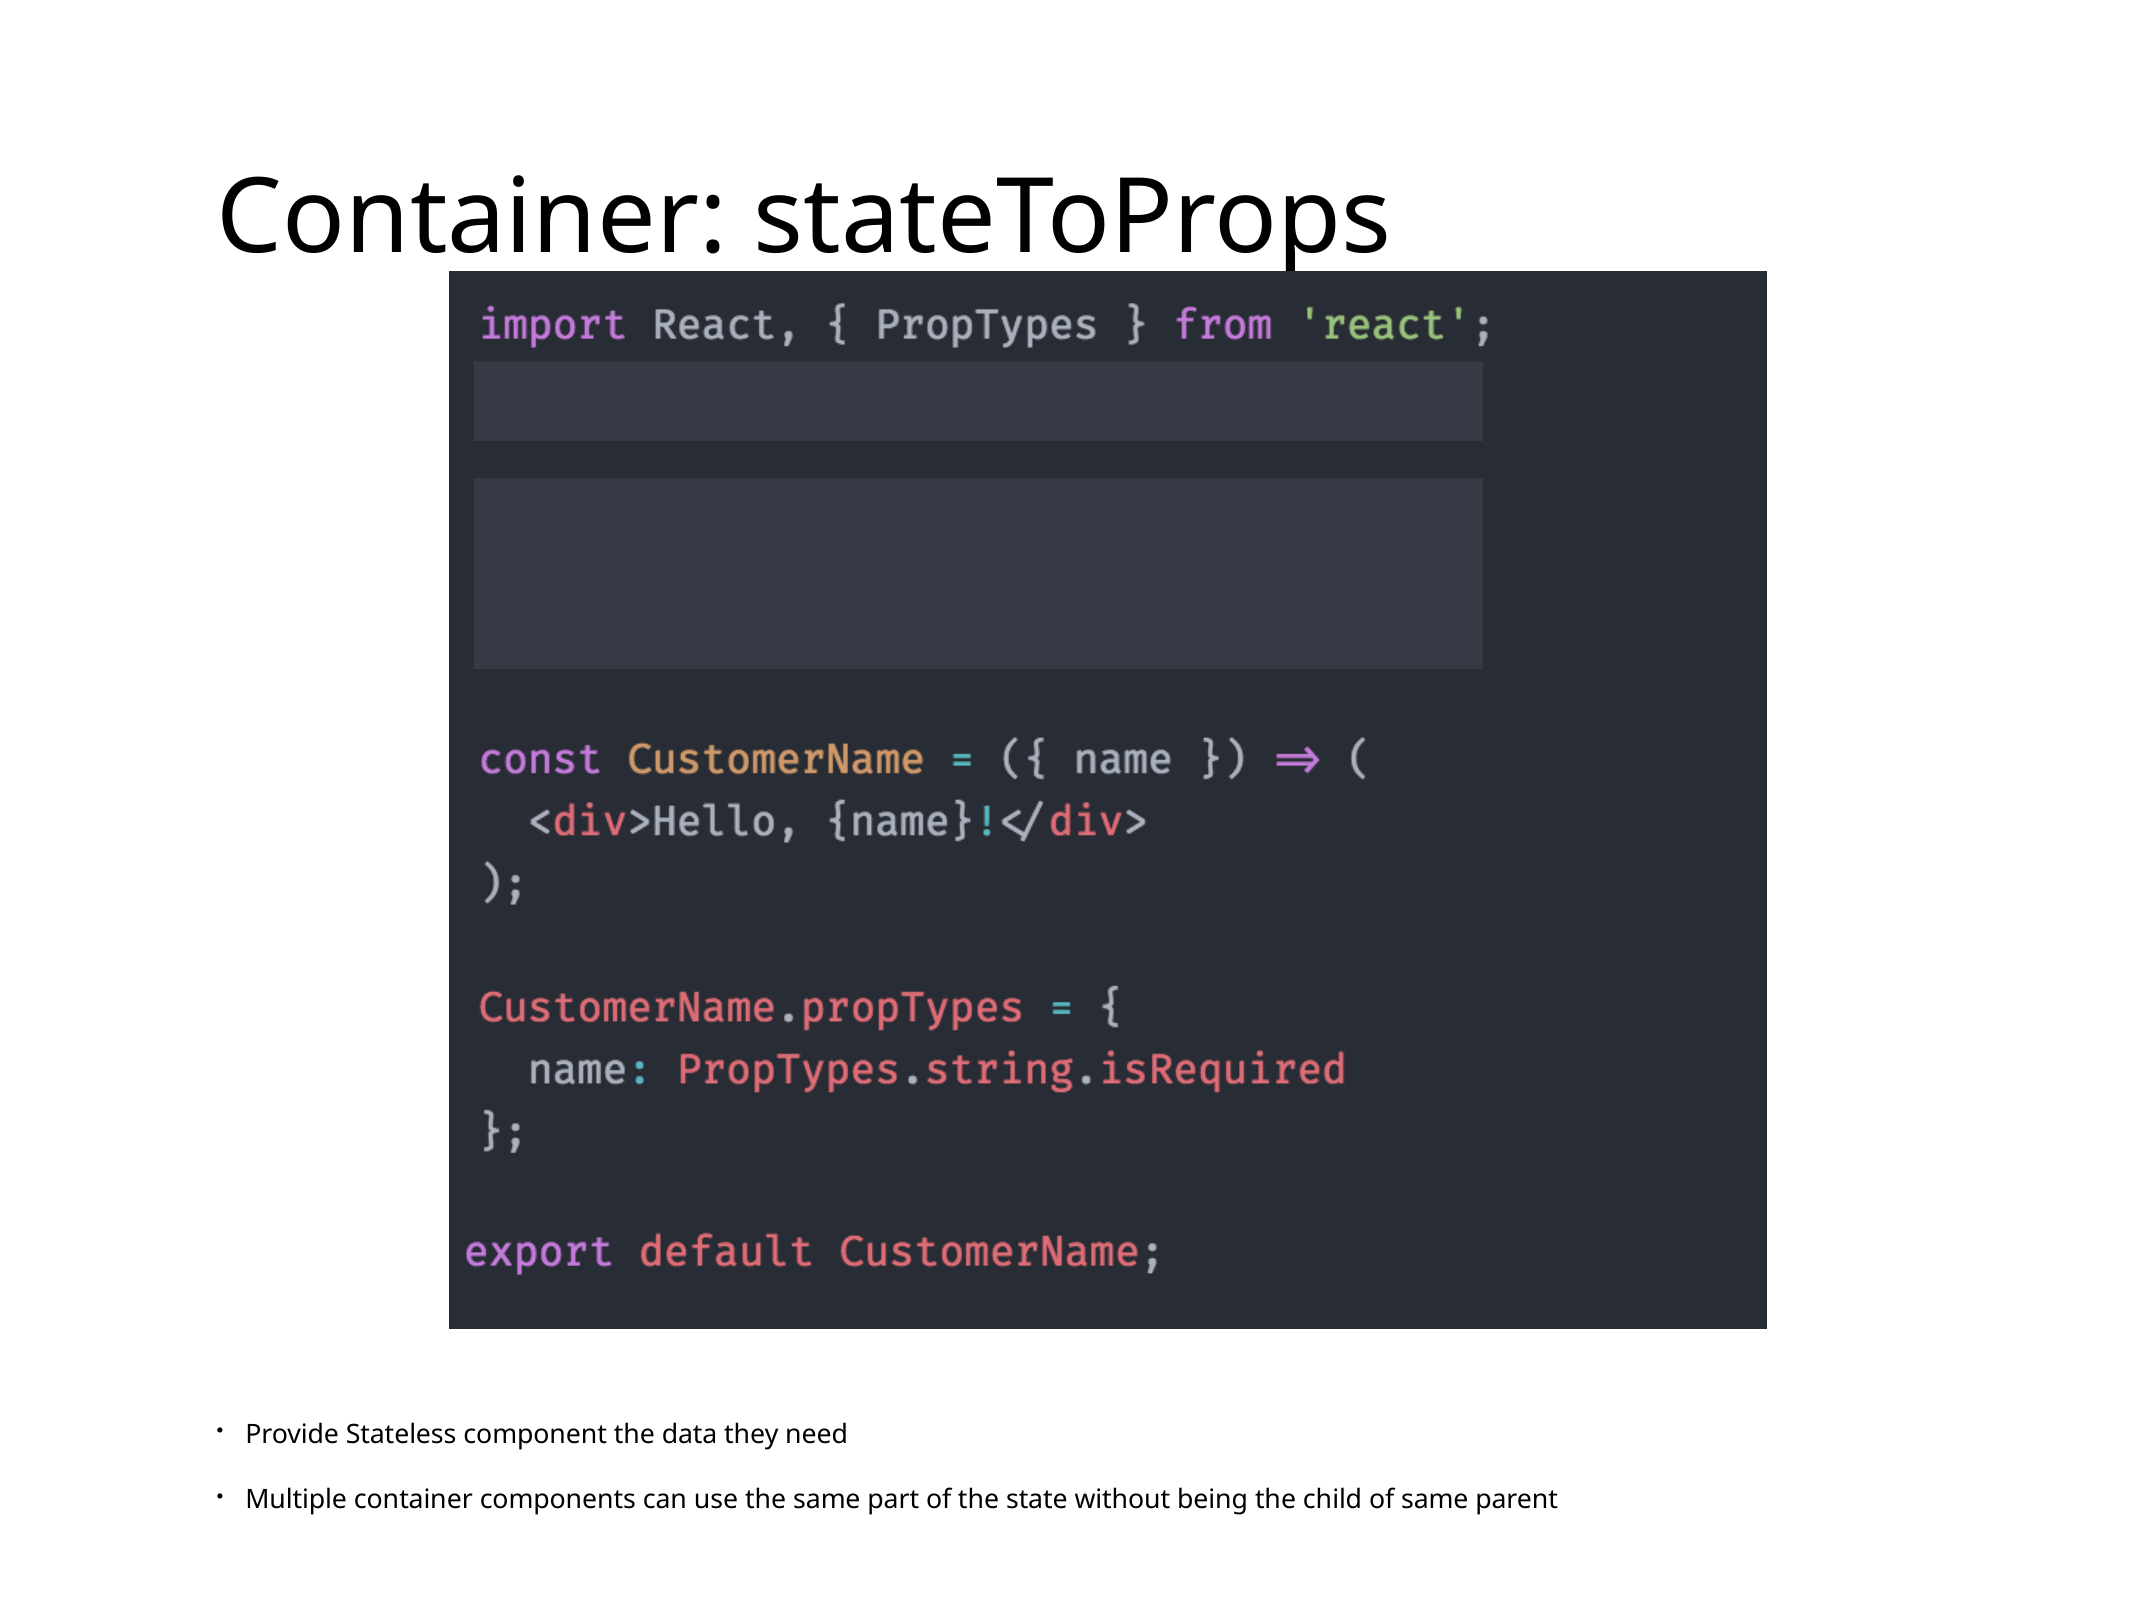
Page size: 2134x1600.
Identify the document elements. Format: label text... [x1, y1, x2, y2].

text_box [448, 361, 1768, 1330]
picture [448, 270, 1768, 361]
title Container: stateToProps [207, 47, 1926, 282]
list Provide Stateless component the data they need Multiple container components can use the same part of the state without being the child of same parent [207, 1343, 1926, 1530]
